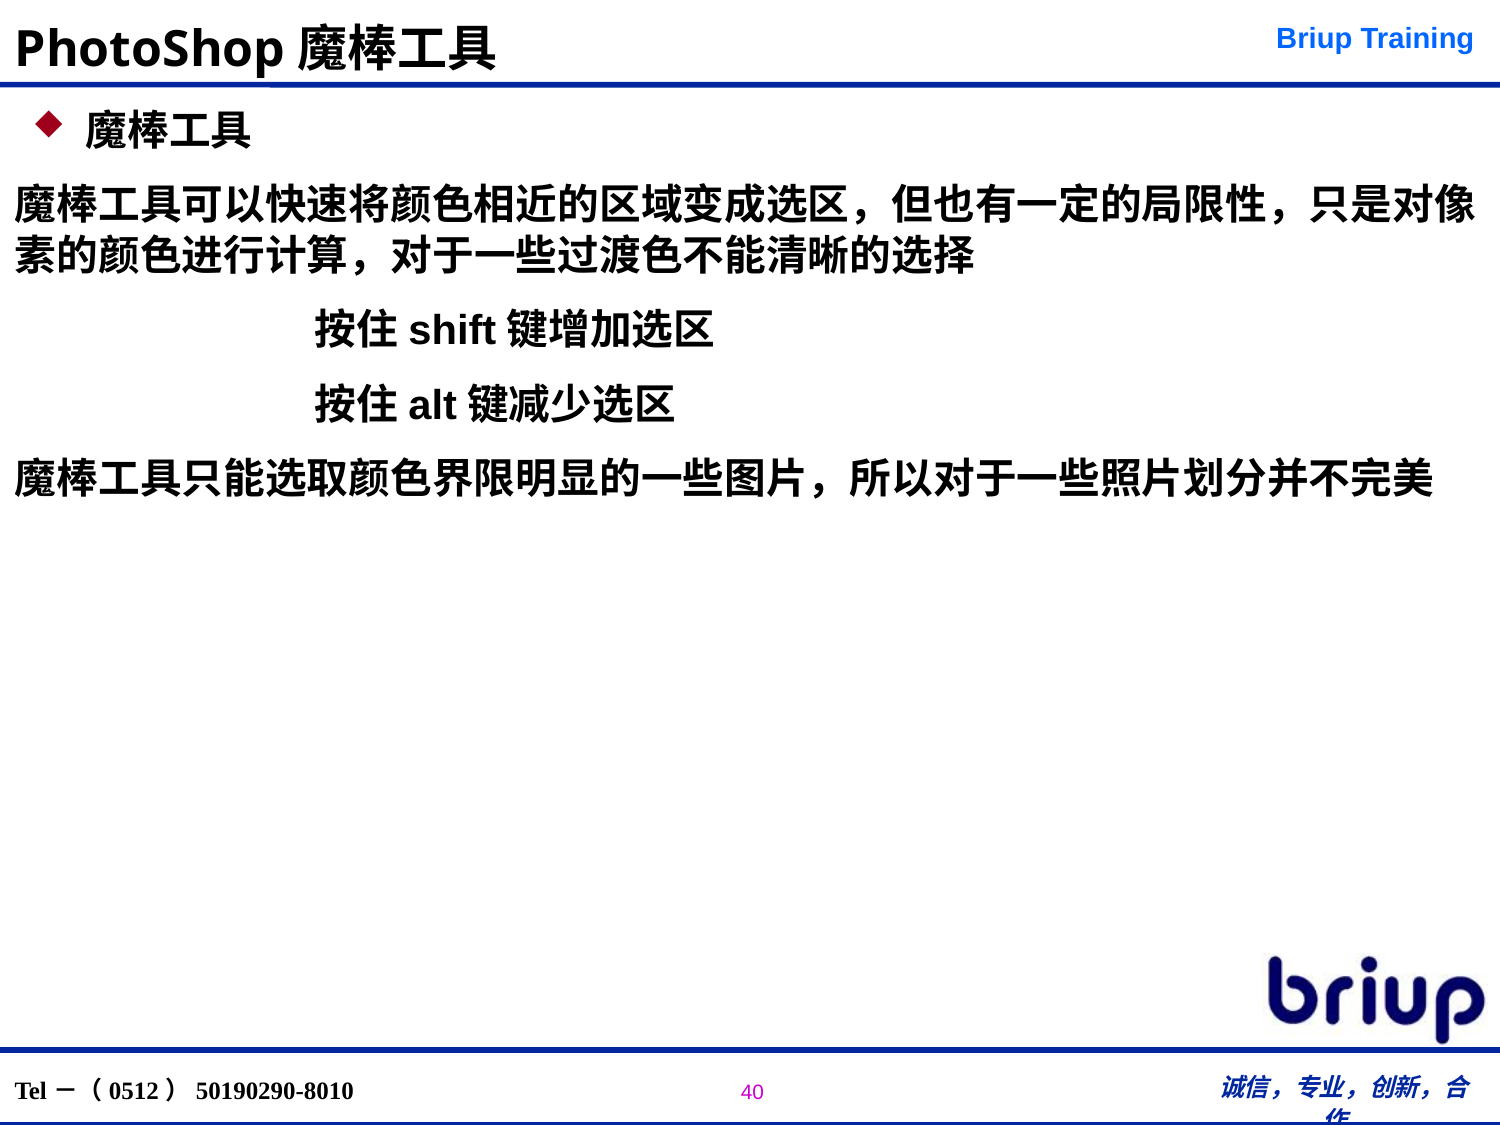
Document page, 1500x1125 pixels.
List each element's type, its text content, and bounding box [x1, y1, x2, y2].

title PhotoShop魔棒工具 [0, 0, 1251, 85]
list 魔棒工具 魔棒工具可以快速将颜色相近的区域变成选区，但也有一定的局限性，只是对像素的颜色进行计算，对于一些过渡色不能清晰的选择 按住shift键增加选区 按住alt键减少选区 魔棒工具只能选取颜色界限明显的一些图片，所以对于一些照片划分并不完美 [0, 96, 1500, 1053]
